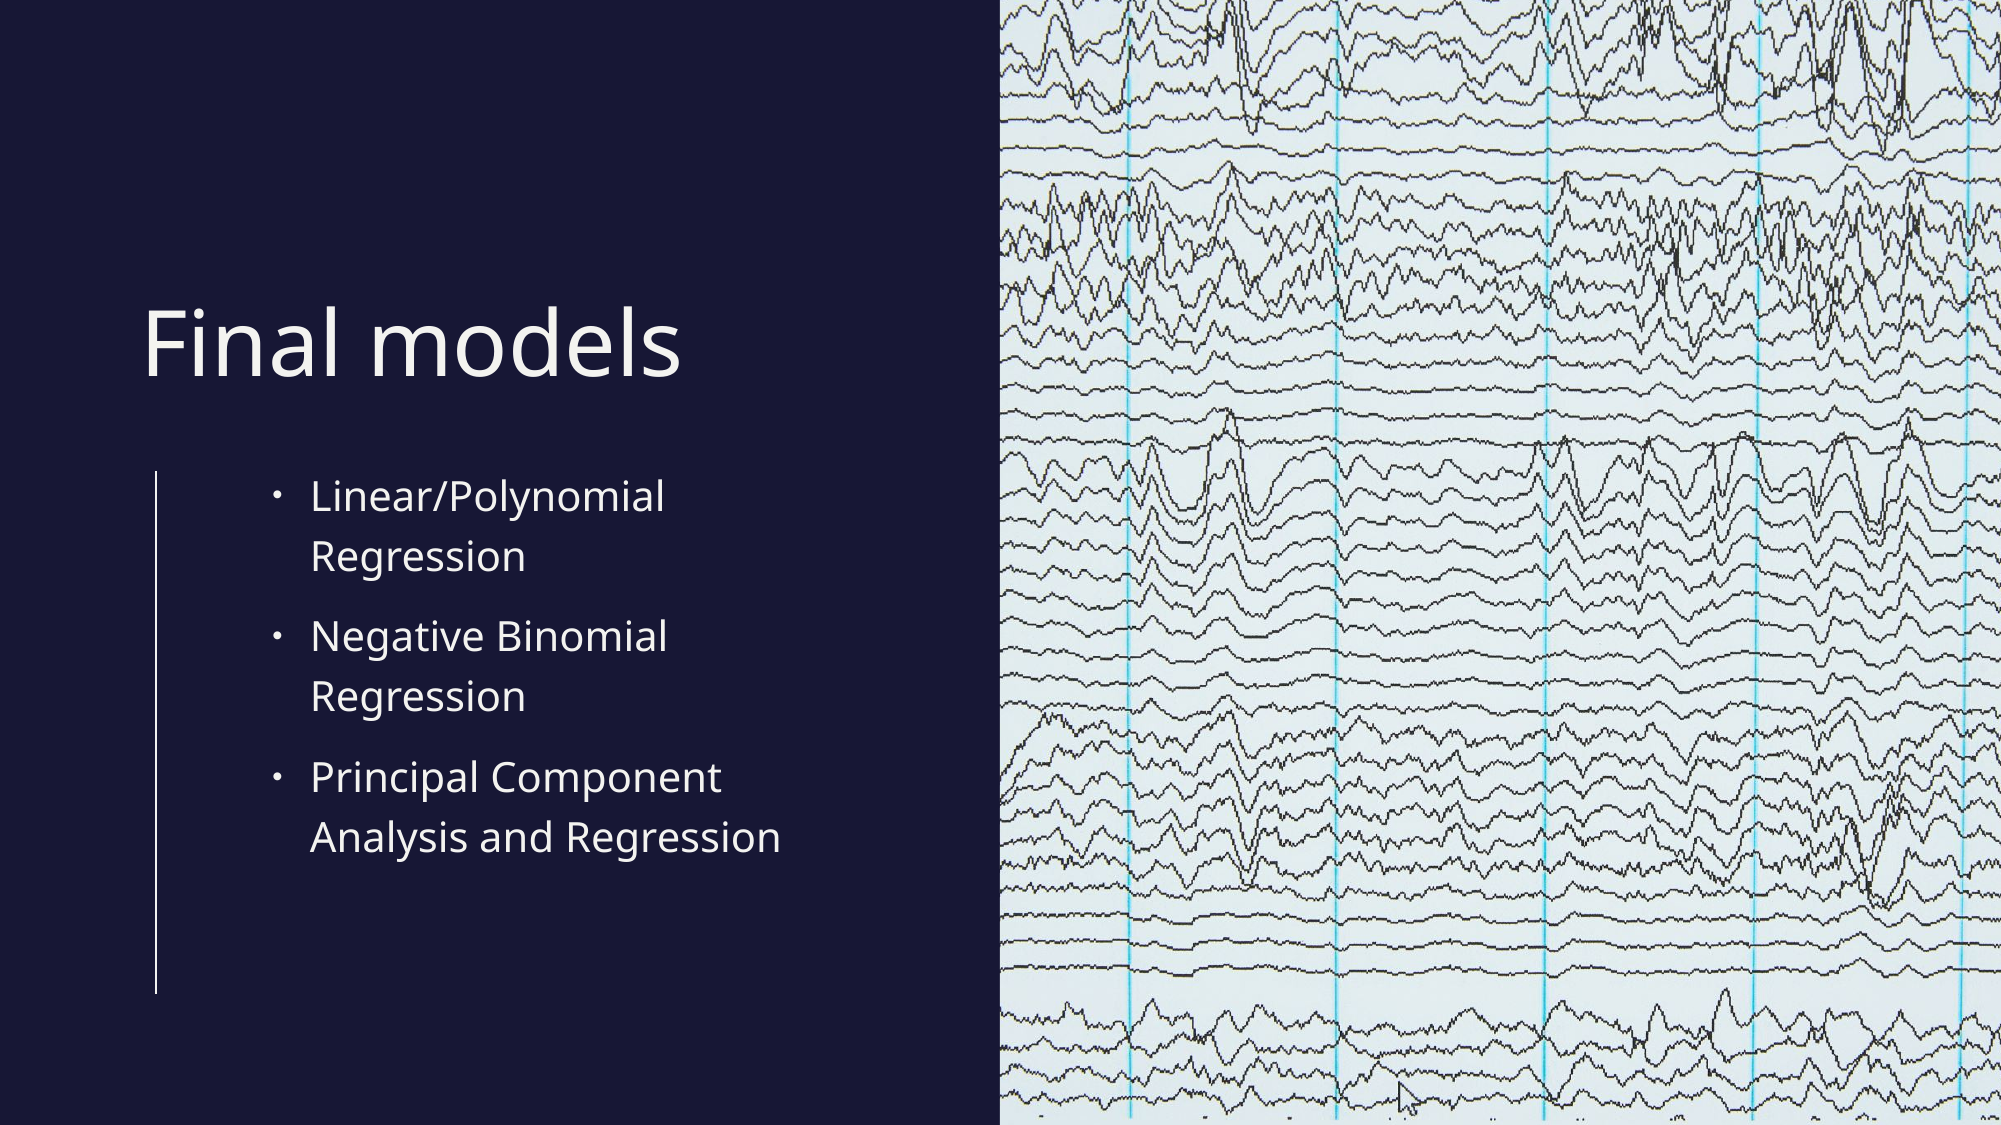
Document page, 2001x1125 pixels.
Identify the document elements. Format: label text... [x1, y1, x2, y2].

picture [999, 0, 2001, 1125]
text_box [0, 0, 999, 1125]
title Final models [125, 146, 875, 403]
list Linear/Polynomial Regression Negative Binomial Regression Principal Component Analysis and Regression [257, 451, 873, 1010]
